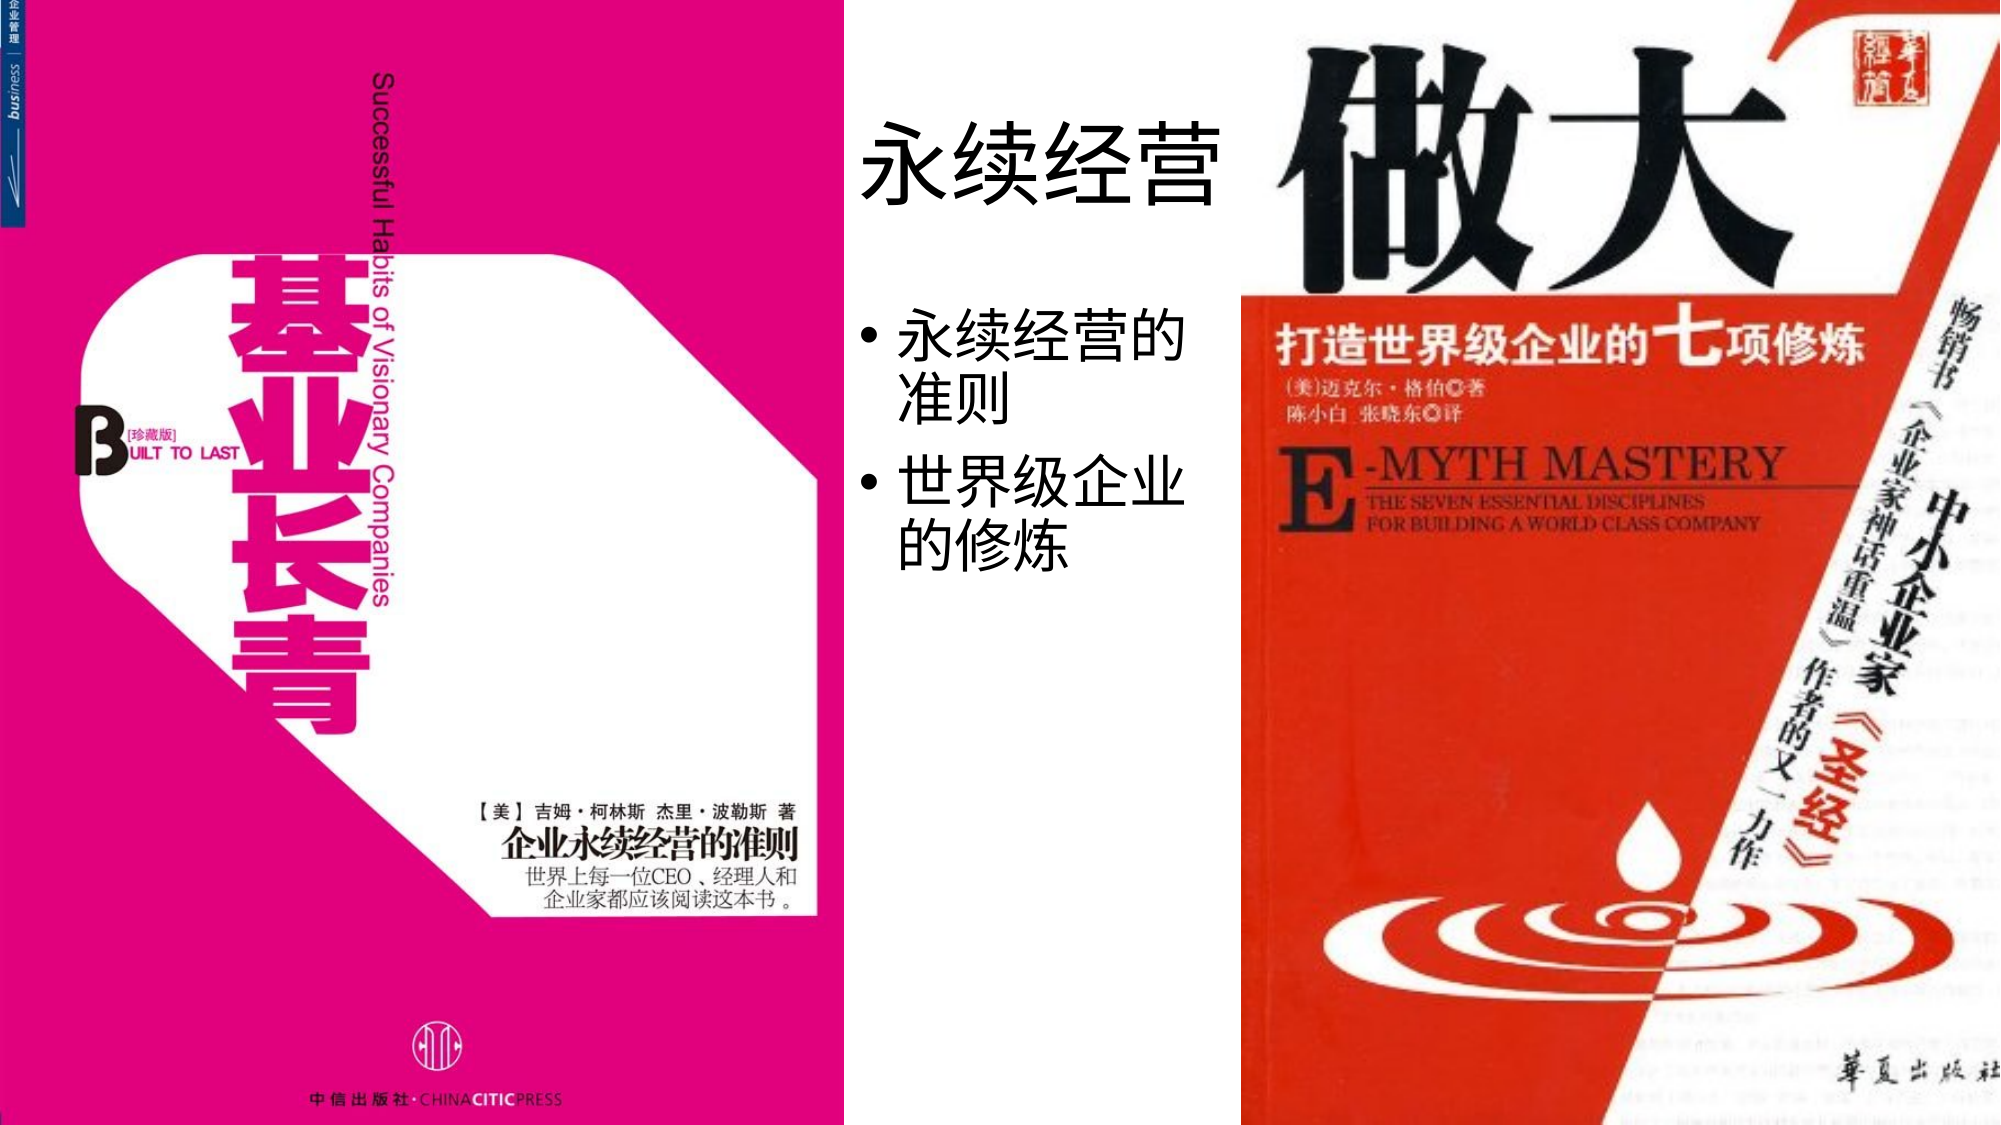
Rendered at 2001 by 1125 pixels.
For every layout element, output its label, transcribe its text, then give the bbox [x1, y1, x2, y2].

list 永续经营的准则 世界级企业的修炼 [844, 299, 1229, 1014]
title 永续经营 [844, 59, 1241, 278]
picture [0, 0, 844, 1125]
picture [1241, 0, 2000, 1125]
